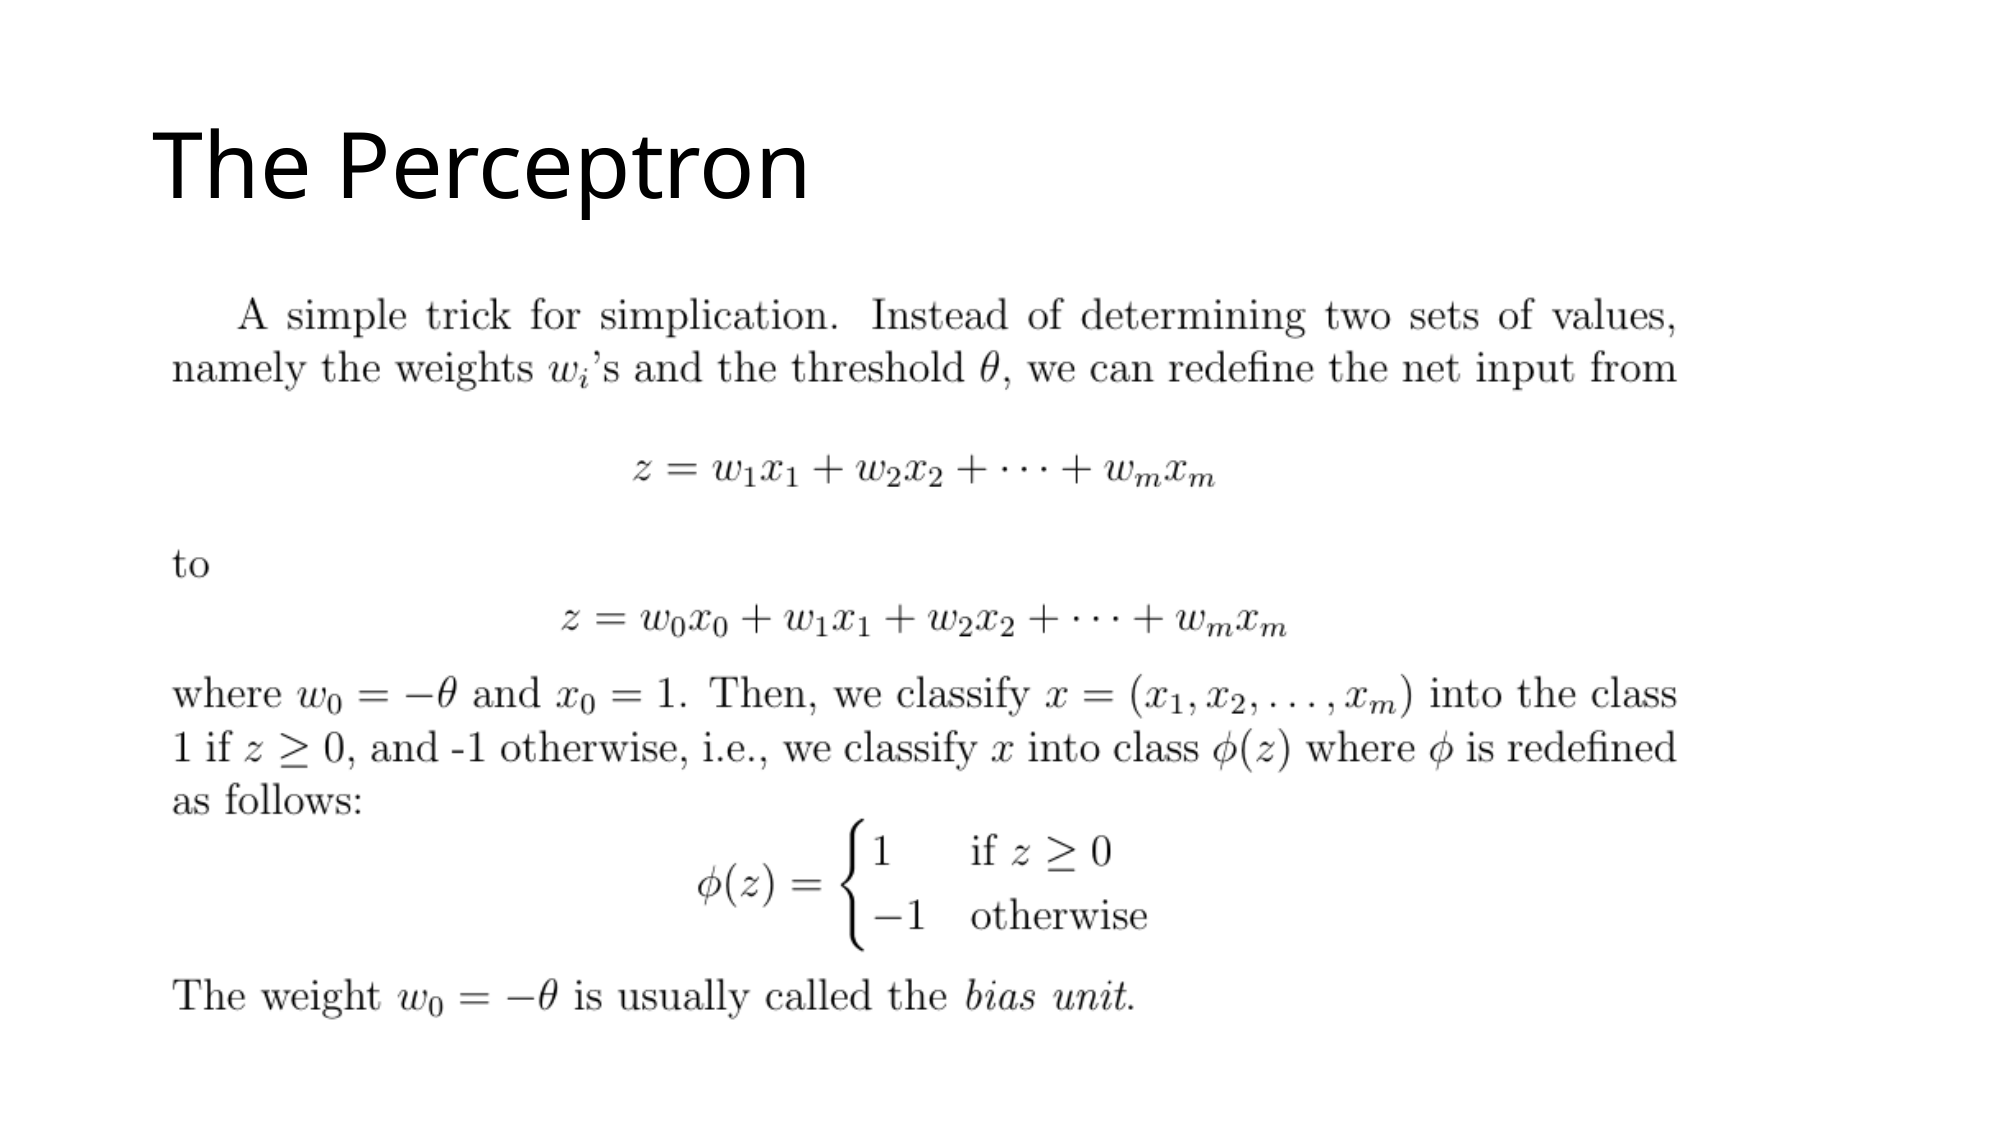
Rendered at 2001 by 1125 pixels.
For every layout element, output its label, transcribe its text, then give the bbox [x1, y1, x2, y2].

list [137, 293, 1687, 1023]
title The Perceptron [137, 59, 1863, 278]
